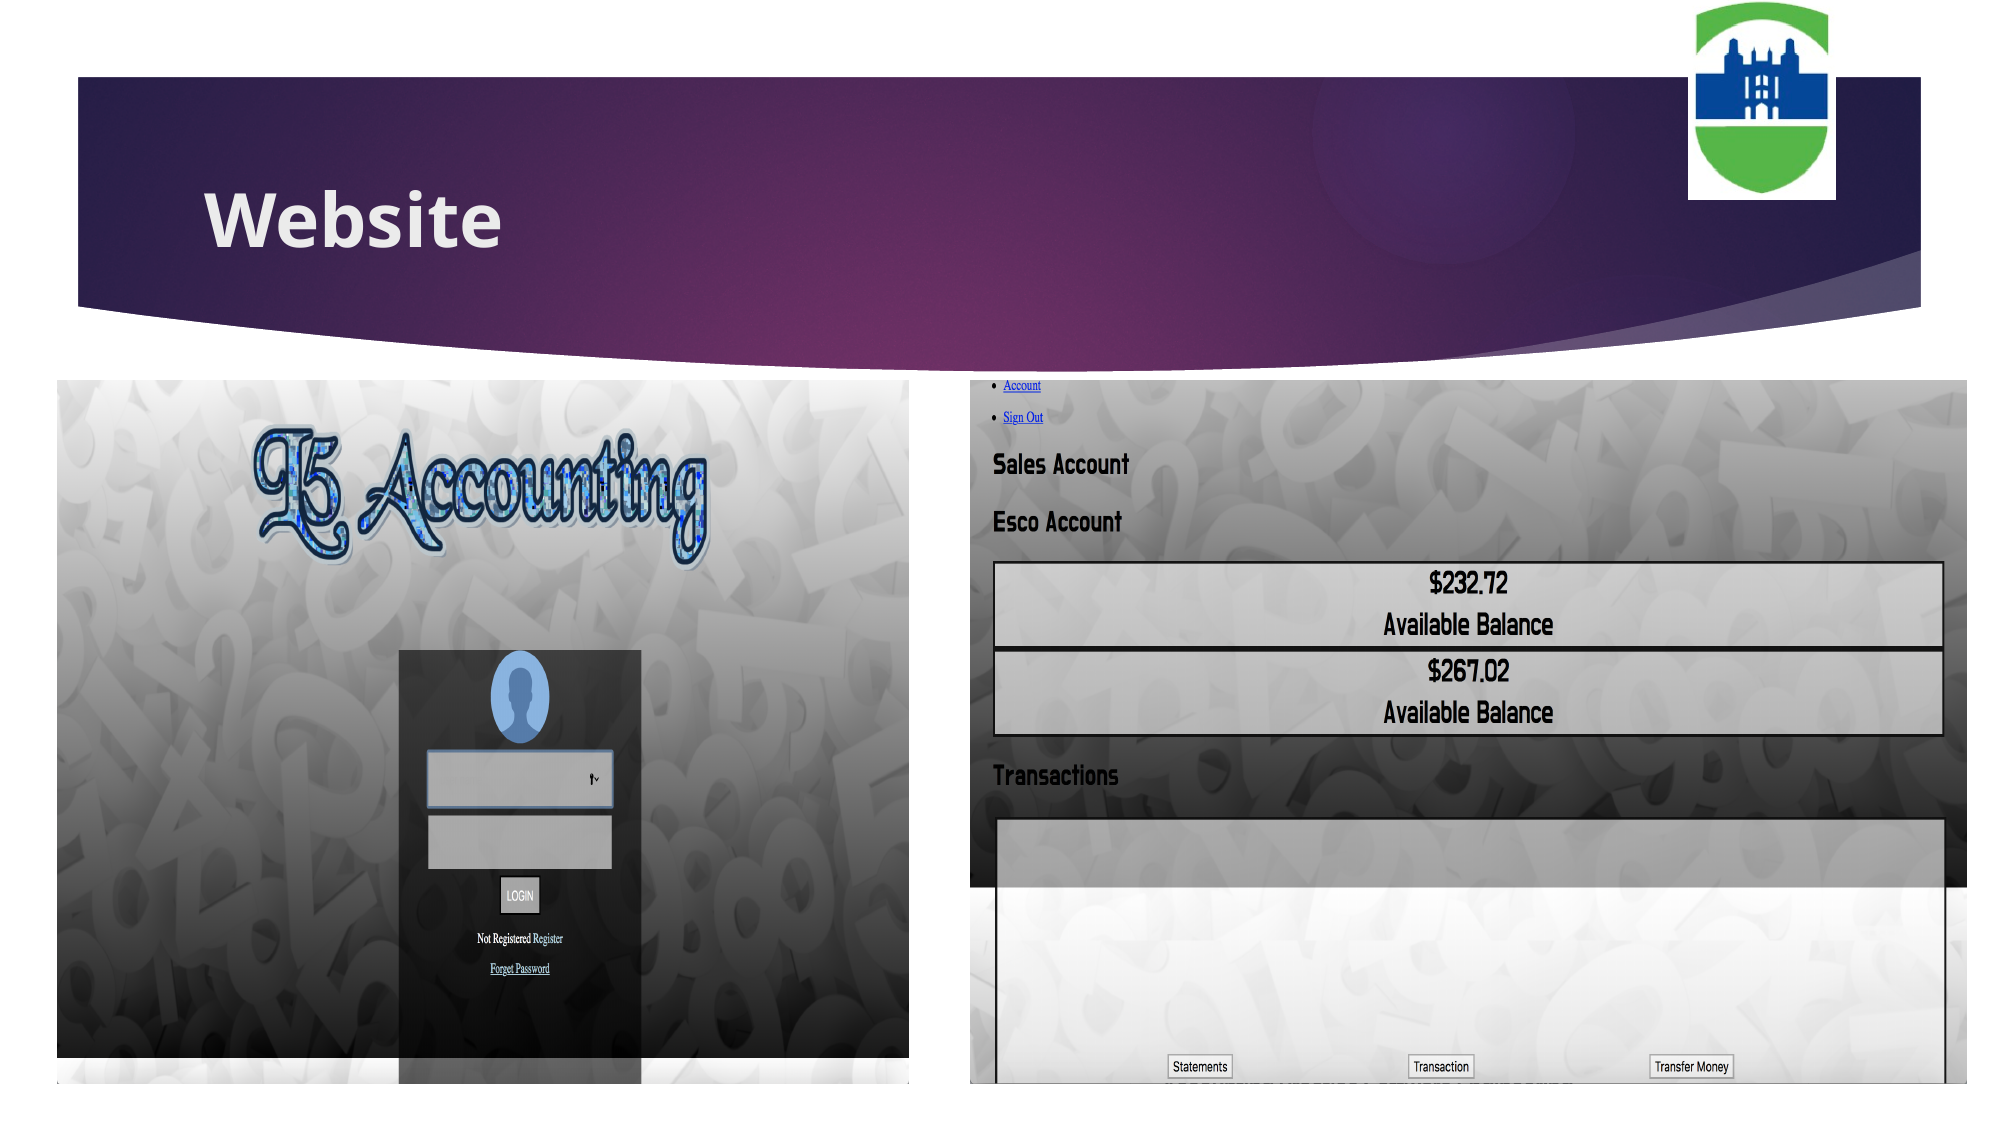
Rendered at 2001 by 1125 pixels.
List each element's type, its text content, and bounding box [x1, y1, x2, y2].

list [970, 380, 1967, 1084]
picture [1688, 0, 1836, 200]
title Website [189, 159, 1627, 276]
picture [57, 380, 909, 1084]
